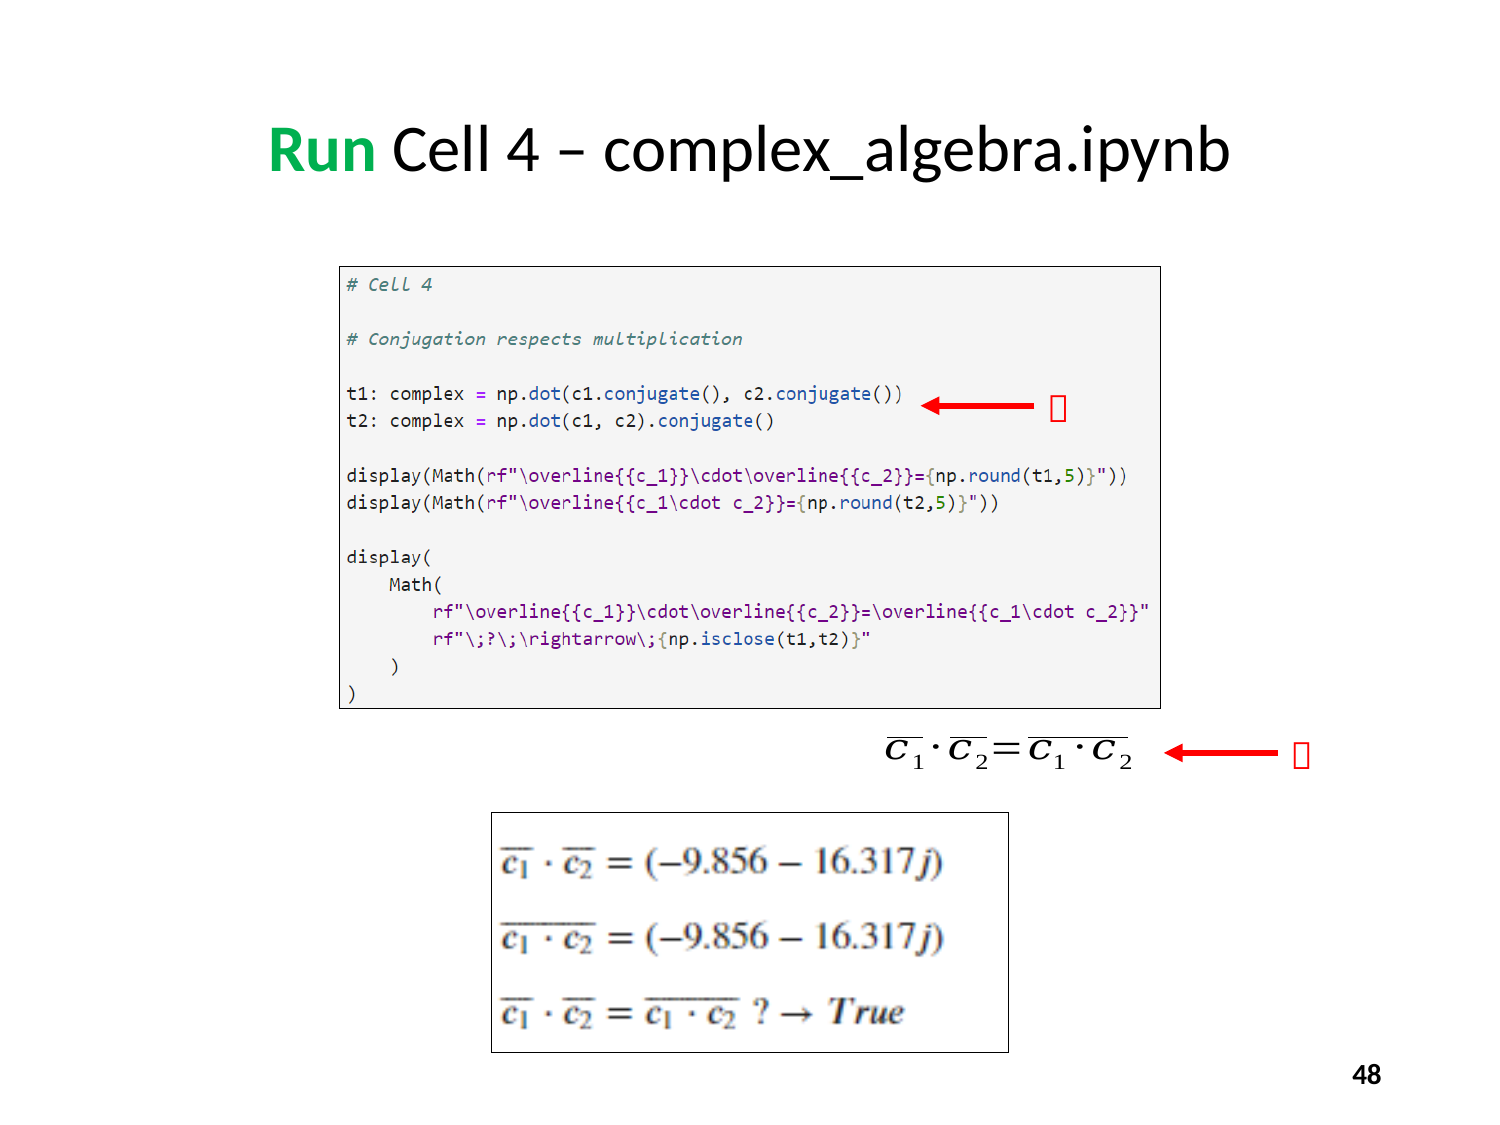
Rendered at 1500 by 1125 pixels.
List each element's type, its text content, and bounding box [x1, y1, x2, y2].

slide_number 48 [1059, 1042, 1397, 1103]
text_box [1163, 724, 1339, 785]
picture [339, 266, 1161, 709]
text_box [920, 377, 1096, 438]
title Run Cell 4 – complex_algebra.ipynb [103, 59, 1397, 241]
picture [491, 812, 1009, 1053]
